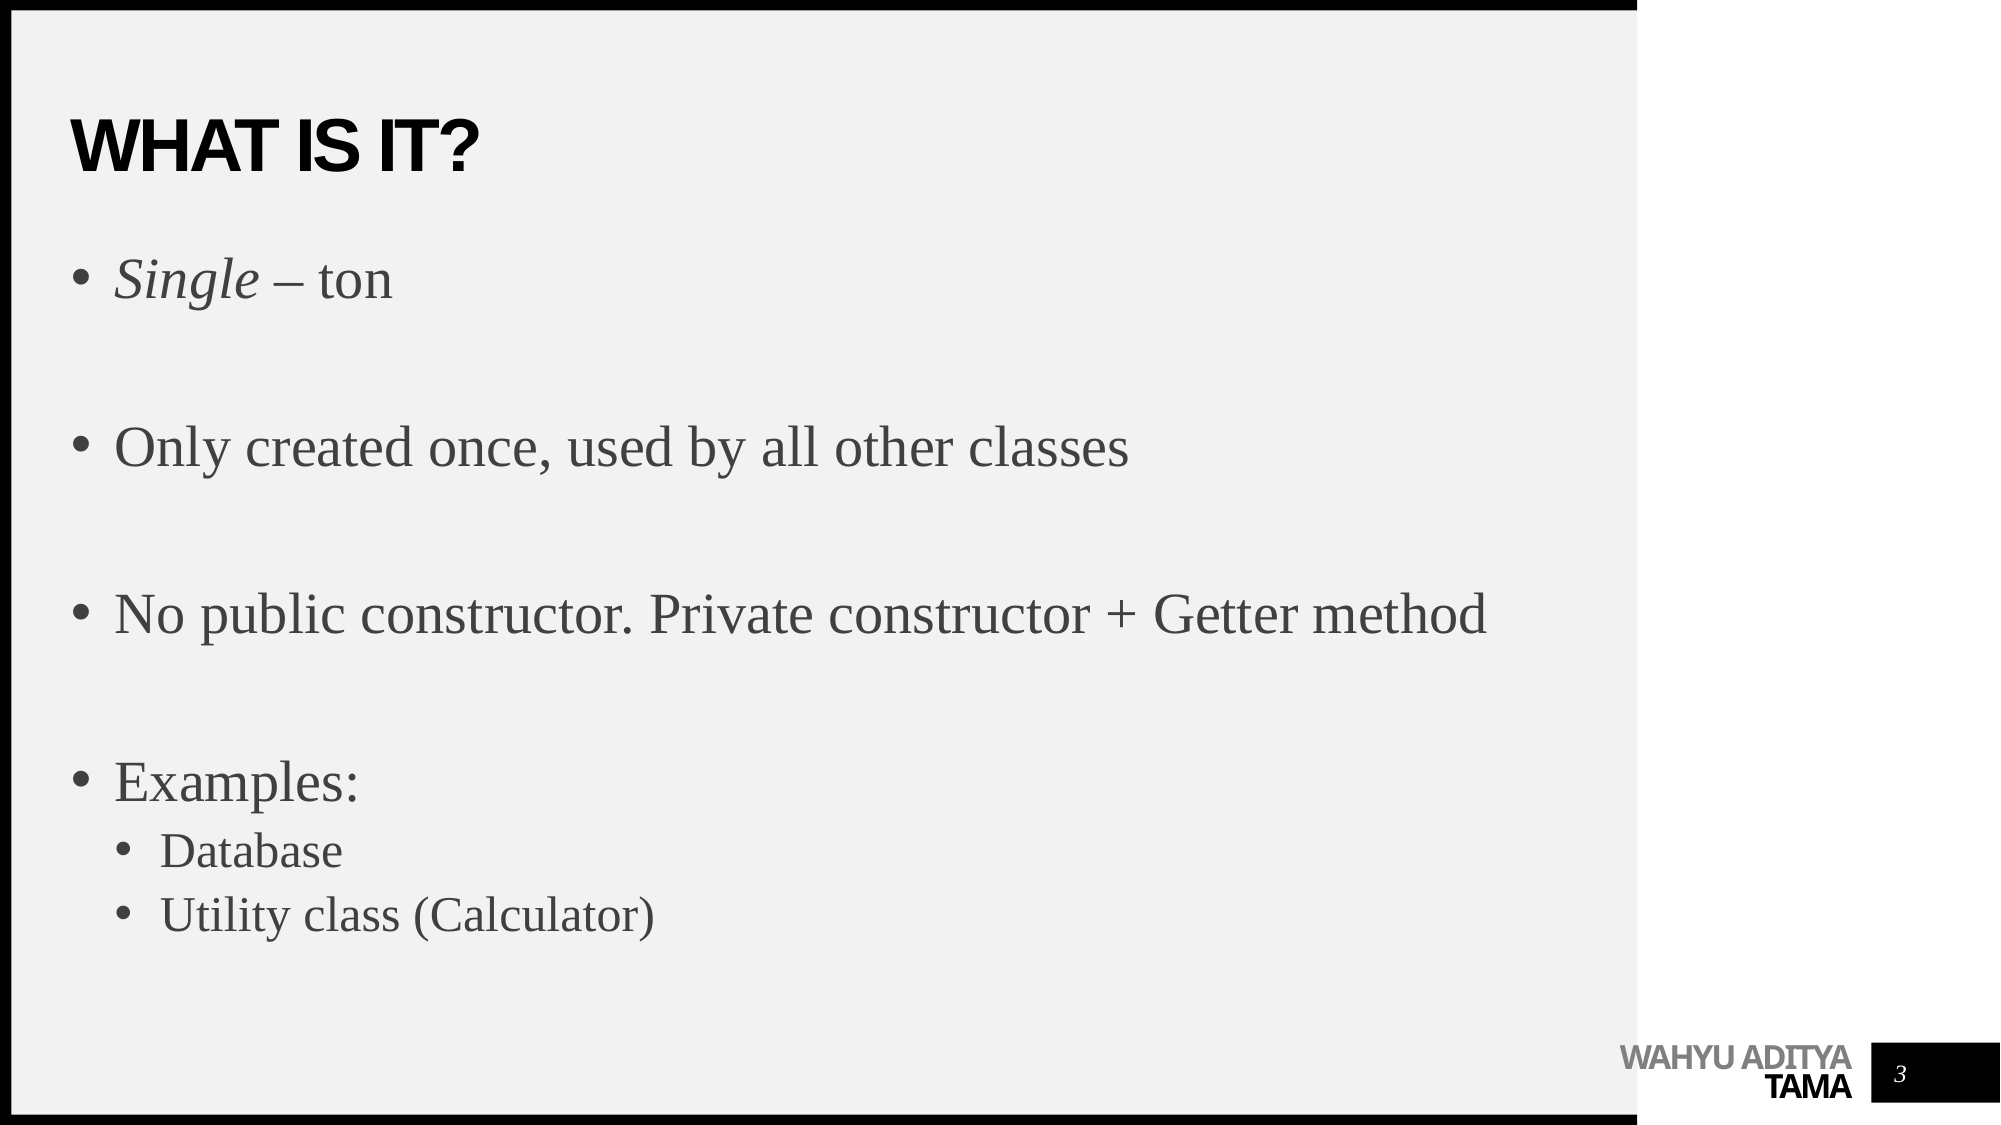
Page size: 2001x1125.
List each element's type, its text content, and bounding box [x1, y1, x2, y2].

list Single – ton Only created once, used by all other classes No public constructor. Private constructor + Getter method Examples: Database Utility class (Calculator) [70, 248, 1580, 1016]
slide_number 3 [1877, 1050, 1924, 1096]
title What is it? [70, 70, 1580, 225]
